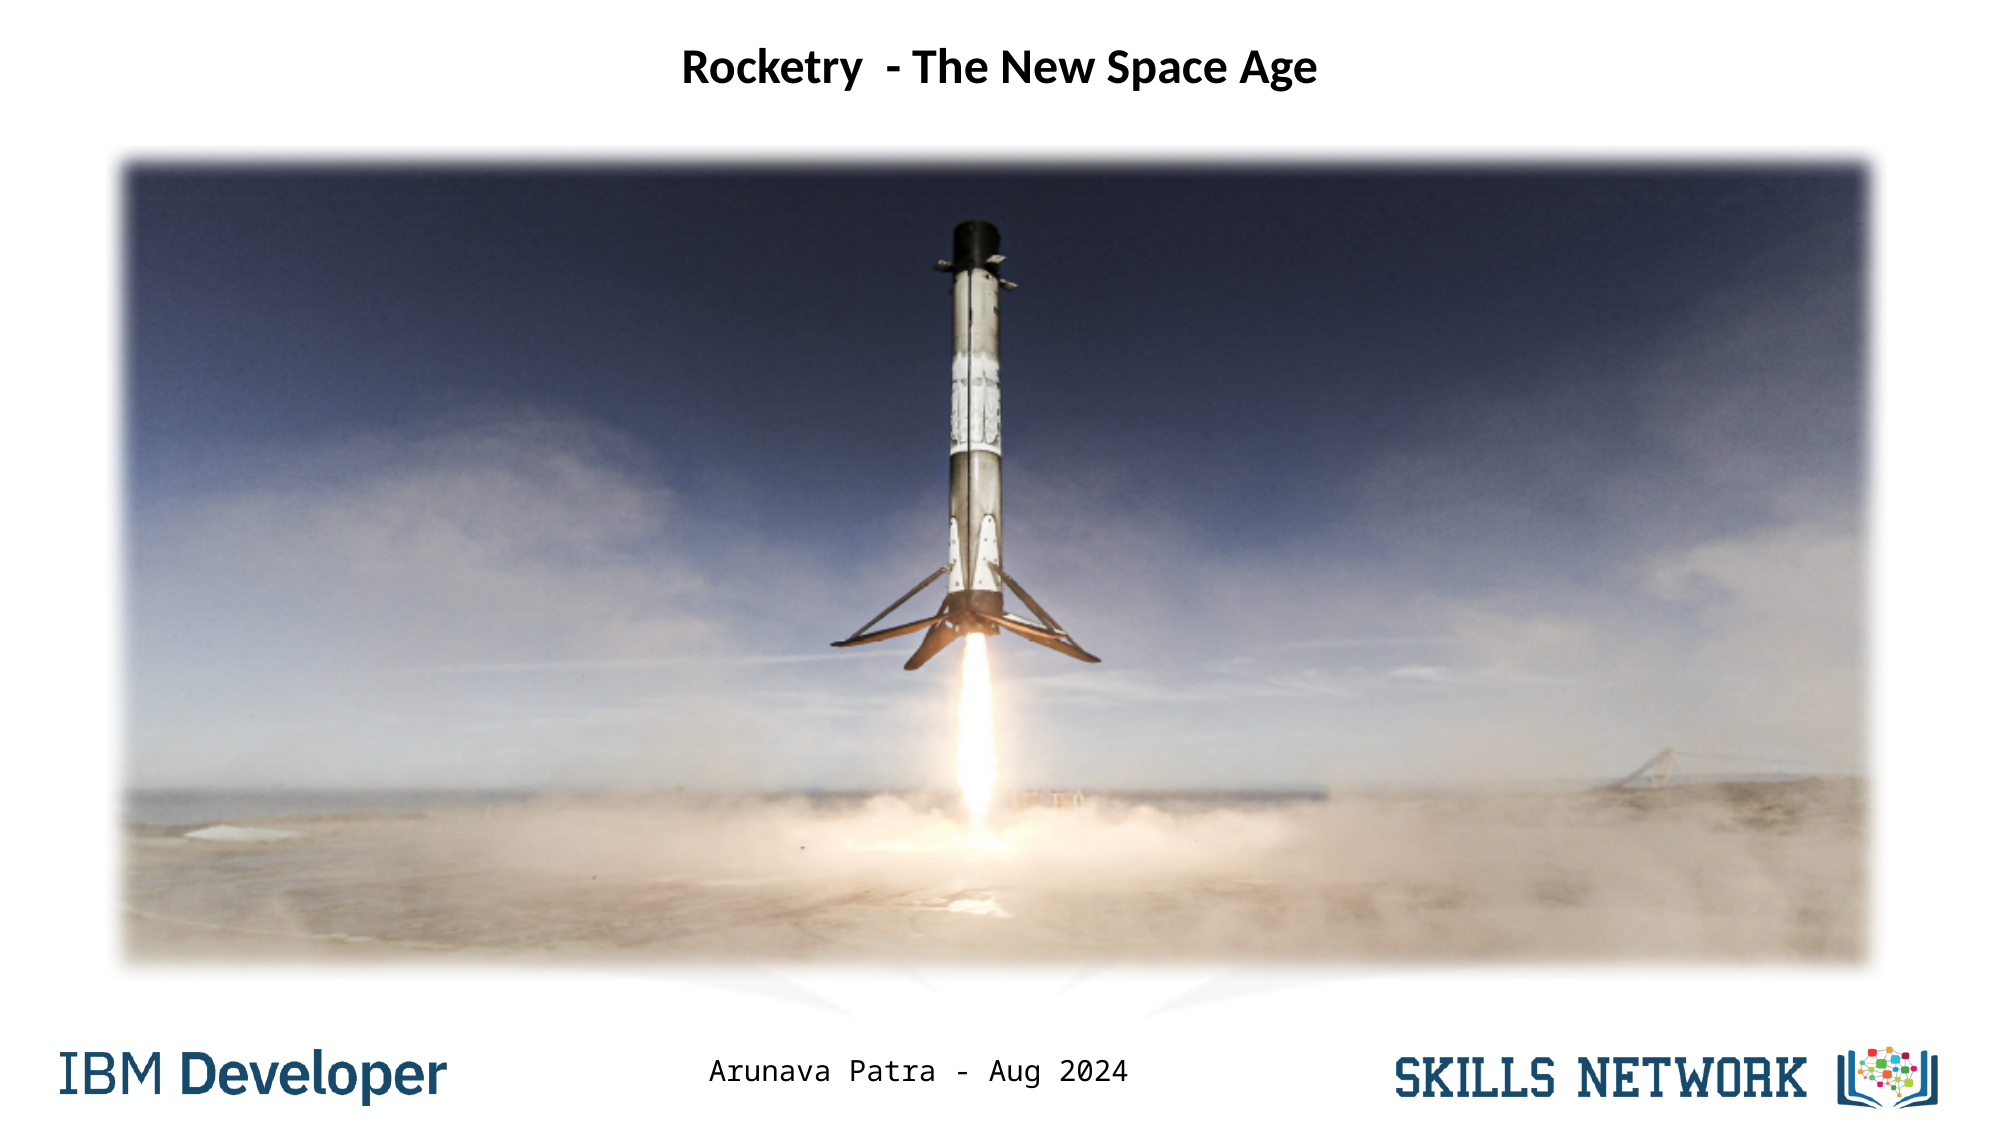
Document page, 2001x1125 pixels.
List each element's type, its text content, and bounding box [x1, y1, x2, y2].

picture [106, 146, 1889, 980]
picture [1390, 1045, 1945, 1111]
title Rocketry - The New Space Age [4, 0, 1996, 140]
list Arunava Patra - Aug 2024 [455, 1048, 1382, 1125]
picture [55, 1045, 459, 1108]
